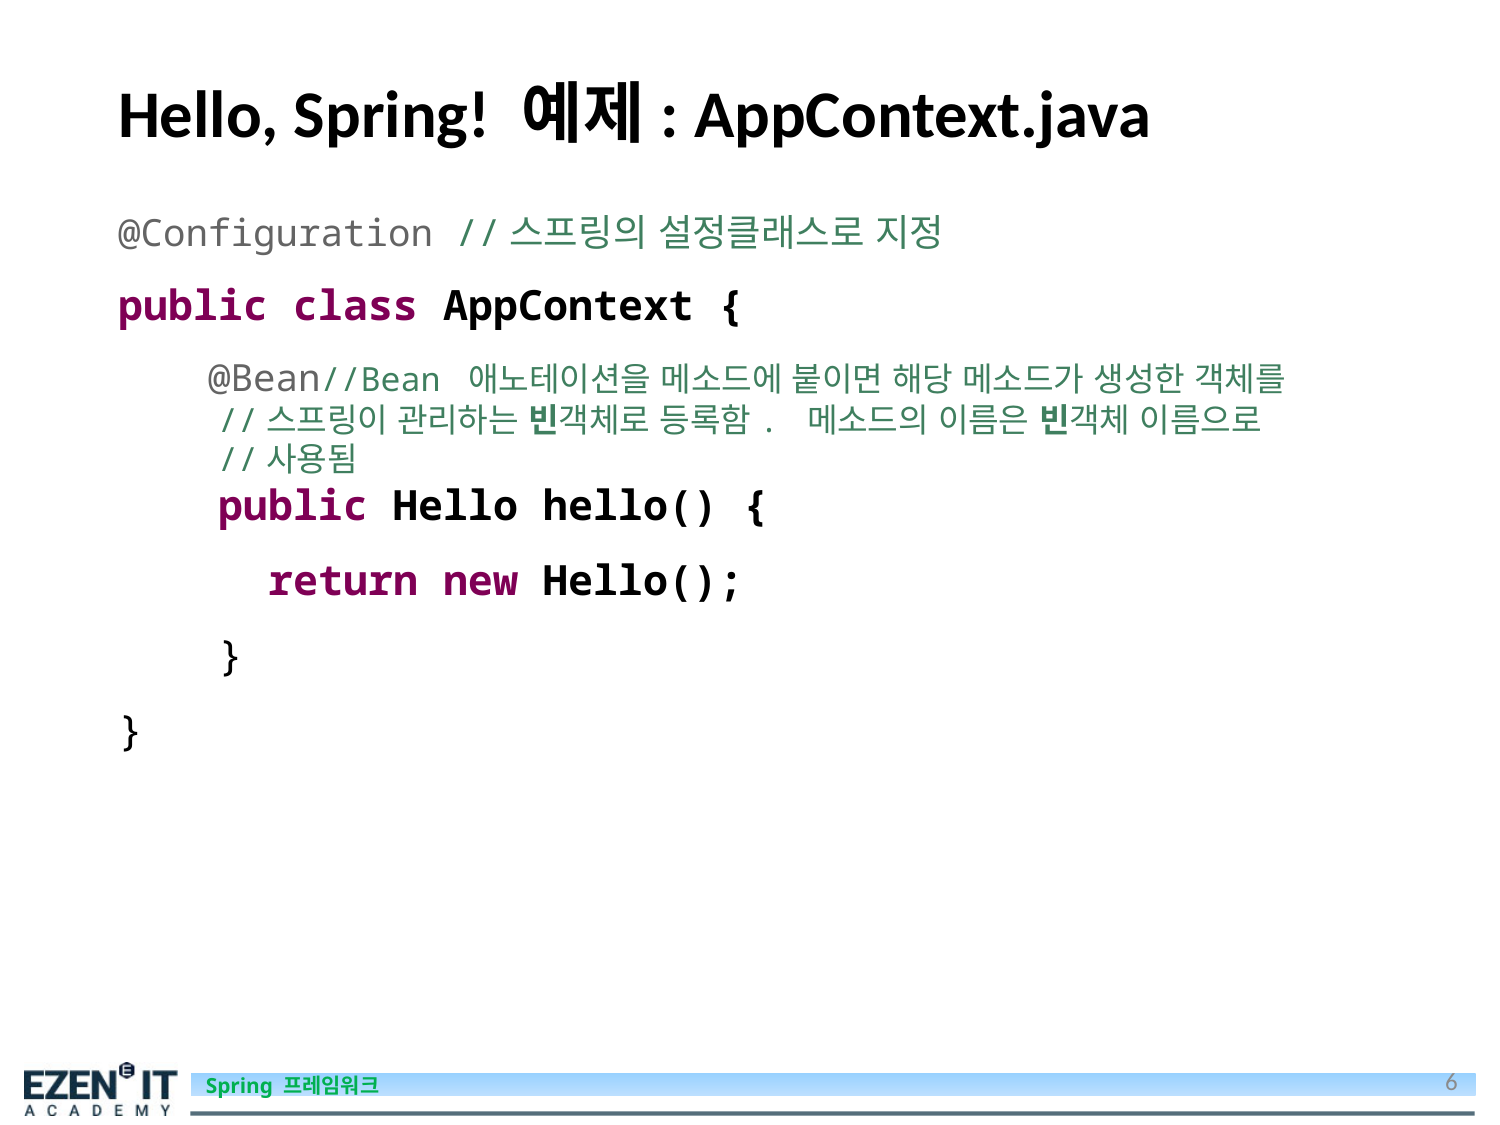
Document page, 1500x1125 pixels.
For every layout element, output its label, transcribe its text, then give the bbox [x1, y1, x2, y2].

picture [24, 1062, 178, 1116]
list @Configuration //스프링의 설정클래스로 지정 public class AppContext { @Bean//Bean 애노테이션을 메소드에 붙이면 해당 메소드가 생성한 객체를 //스프링이 관리하는 빈객체로 등록함. 메소드의 이름은 빈객체 이름으로 //사용됨 public Hello hello() { return new Hello(); } } [103, 201, 1500, 1044]
title Hello, Spring! 예제: AppContext.java [103, 59, 1397, 172]
slide_number 6 [1405, 1048, 1473, 1113]
